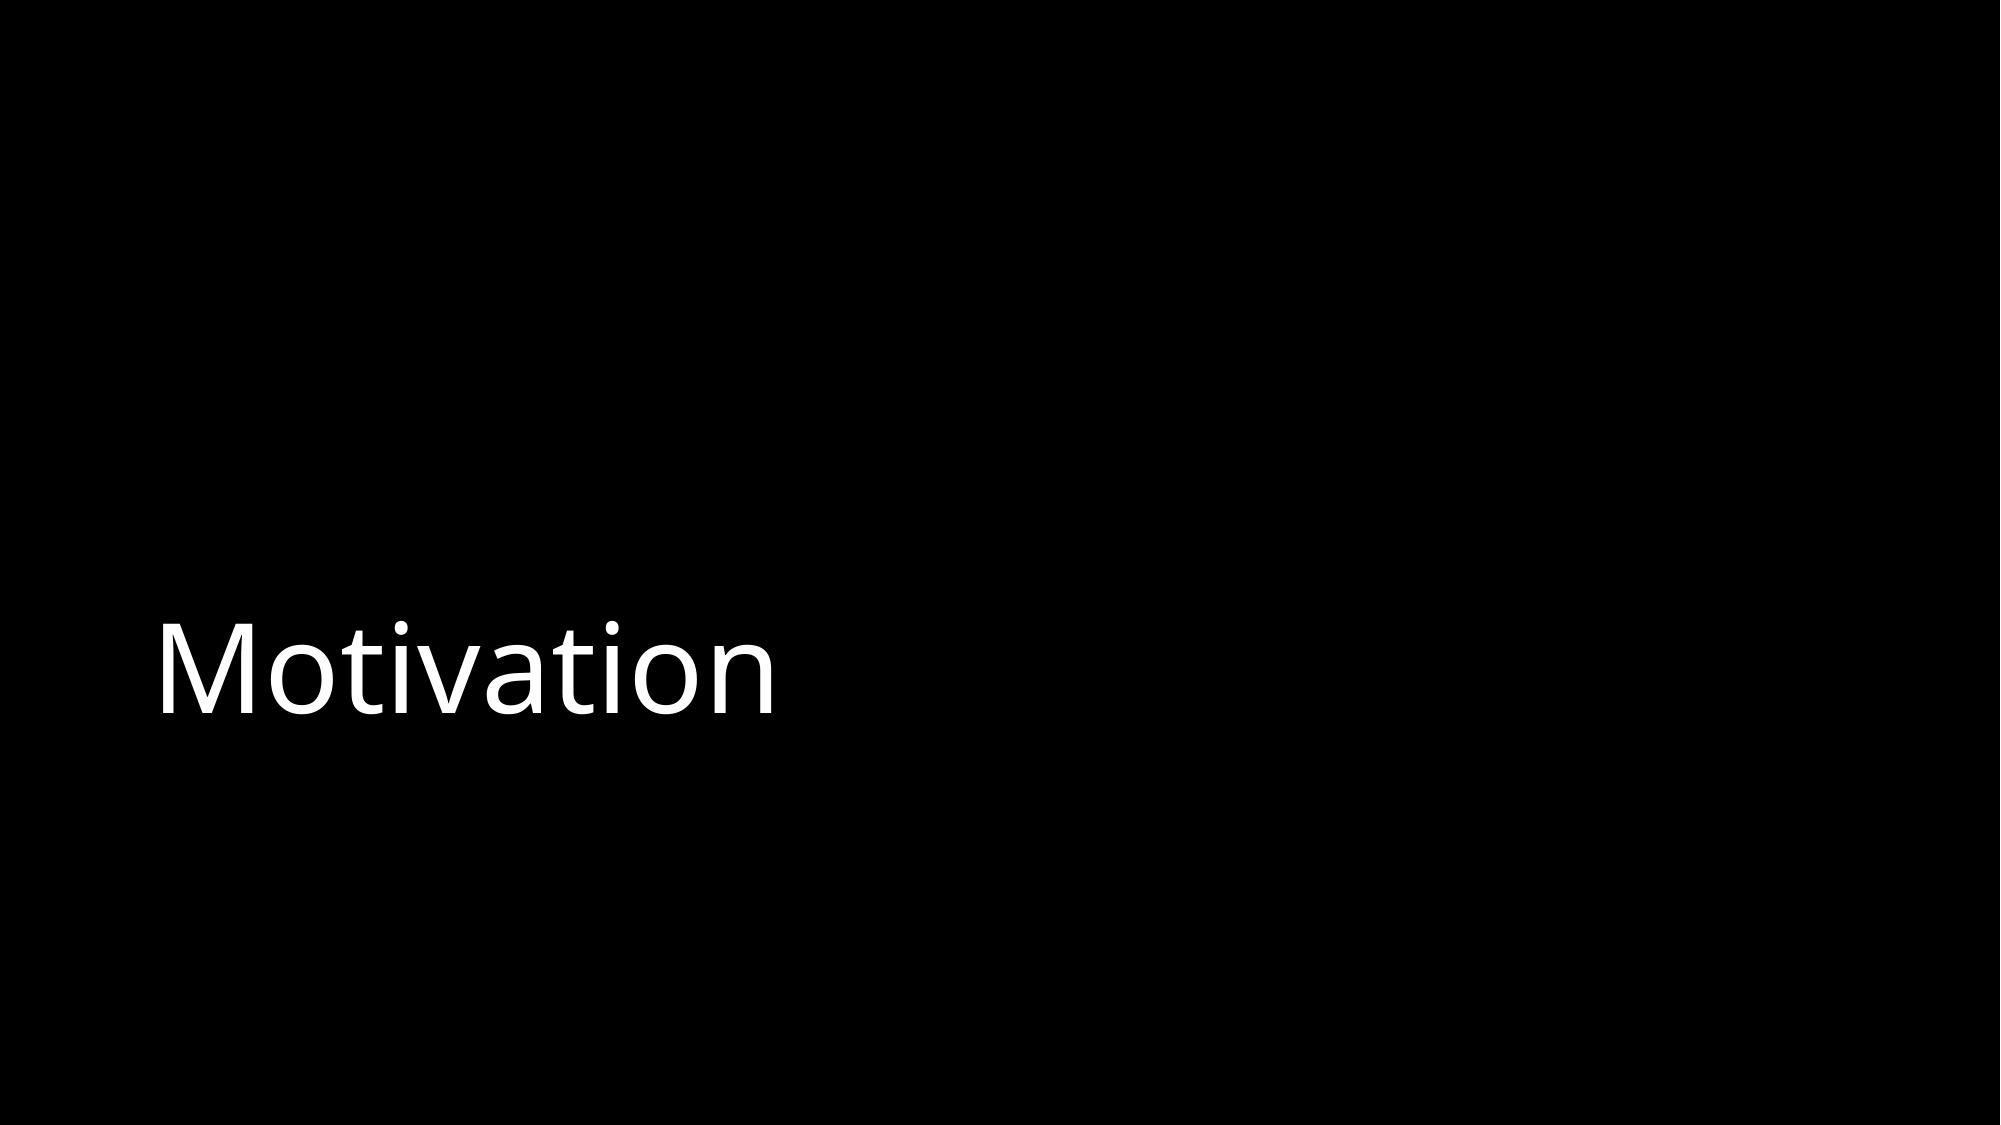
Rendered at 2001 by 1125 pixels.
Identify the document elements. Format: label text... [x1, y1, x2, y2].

title Motivation [136, 280, 1862, 749]
